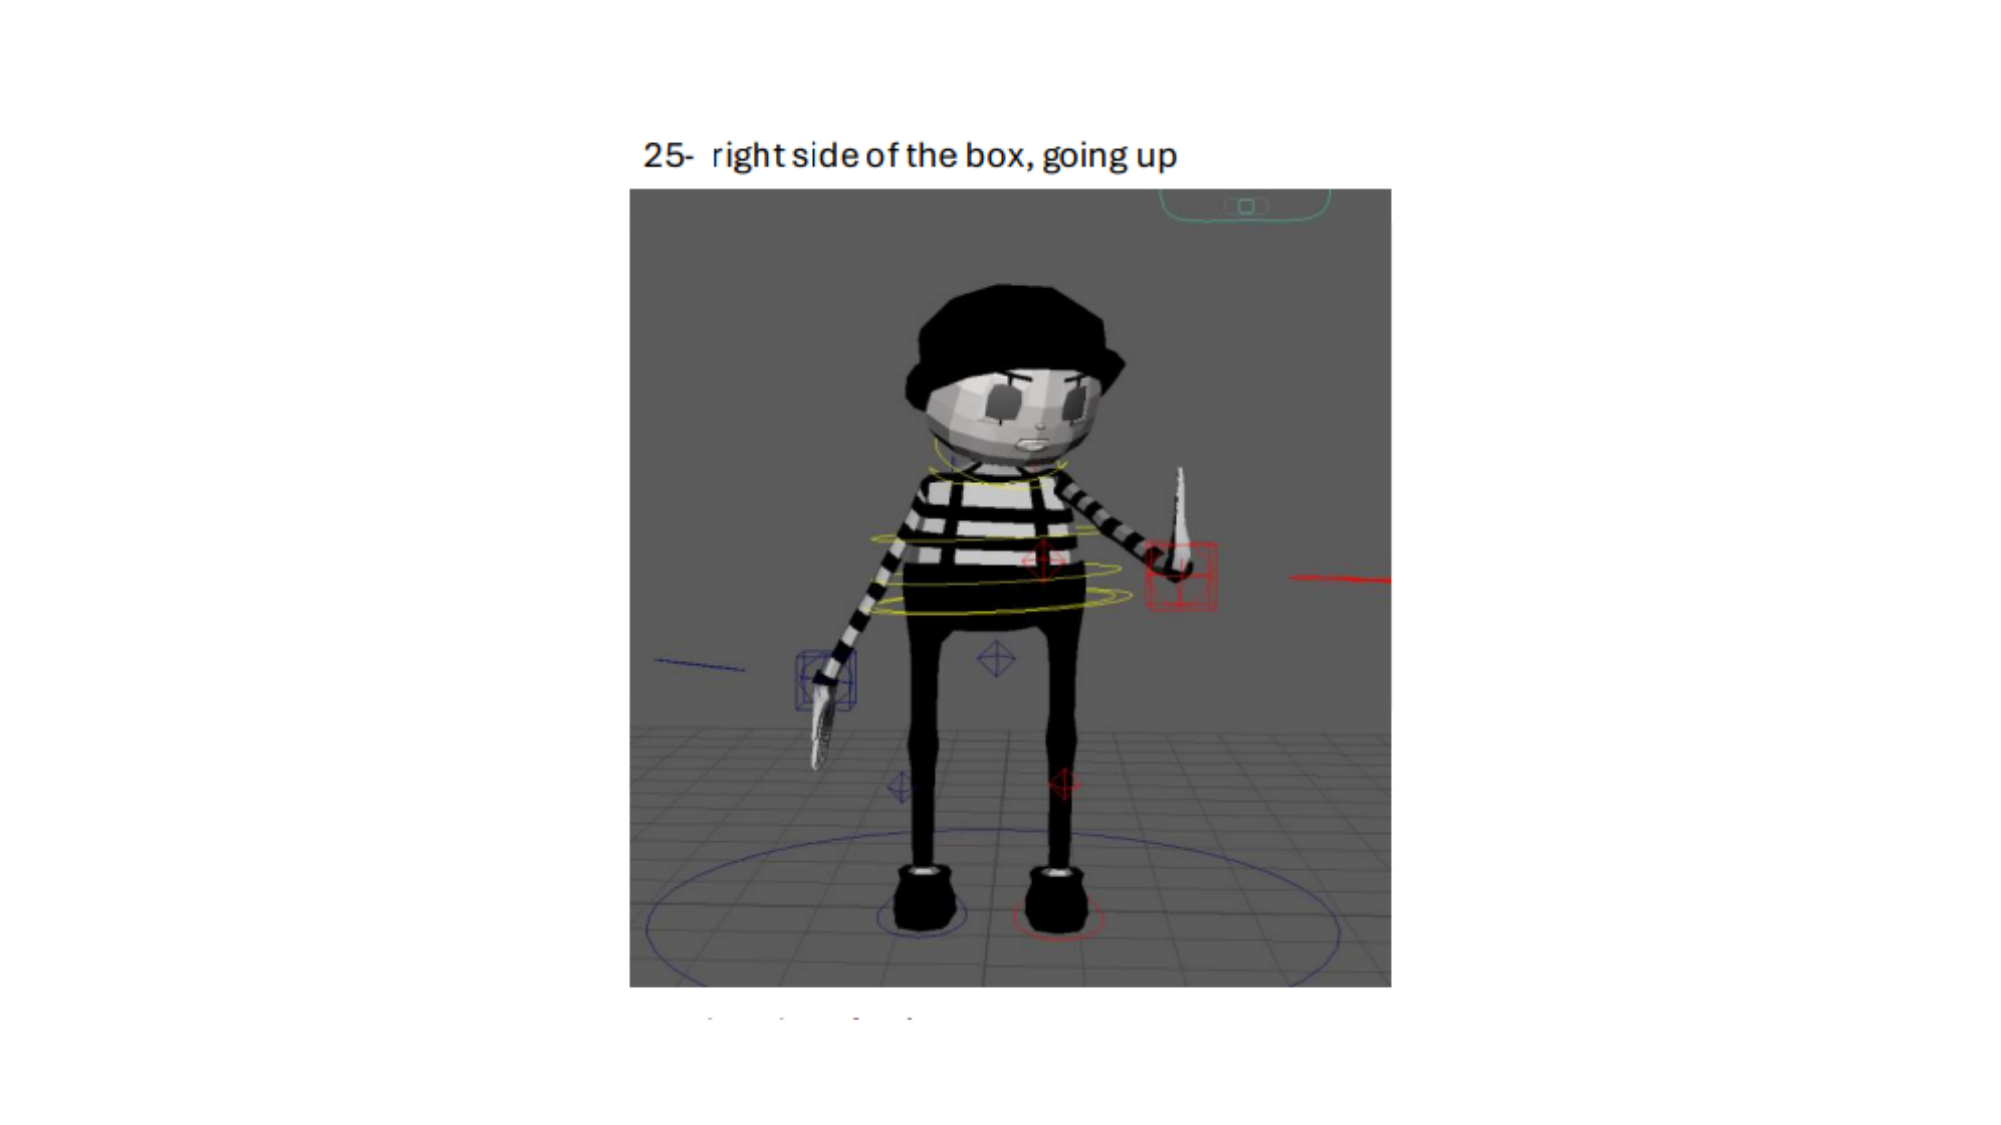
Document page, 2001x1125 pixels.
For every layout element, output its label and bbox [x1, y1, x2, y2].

picture [575, 104, 1425, 1020]
